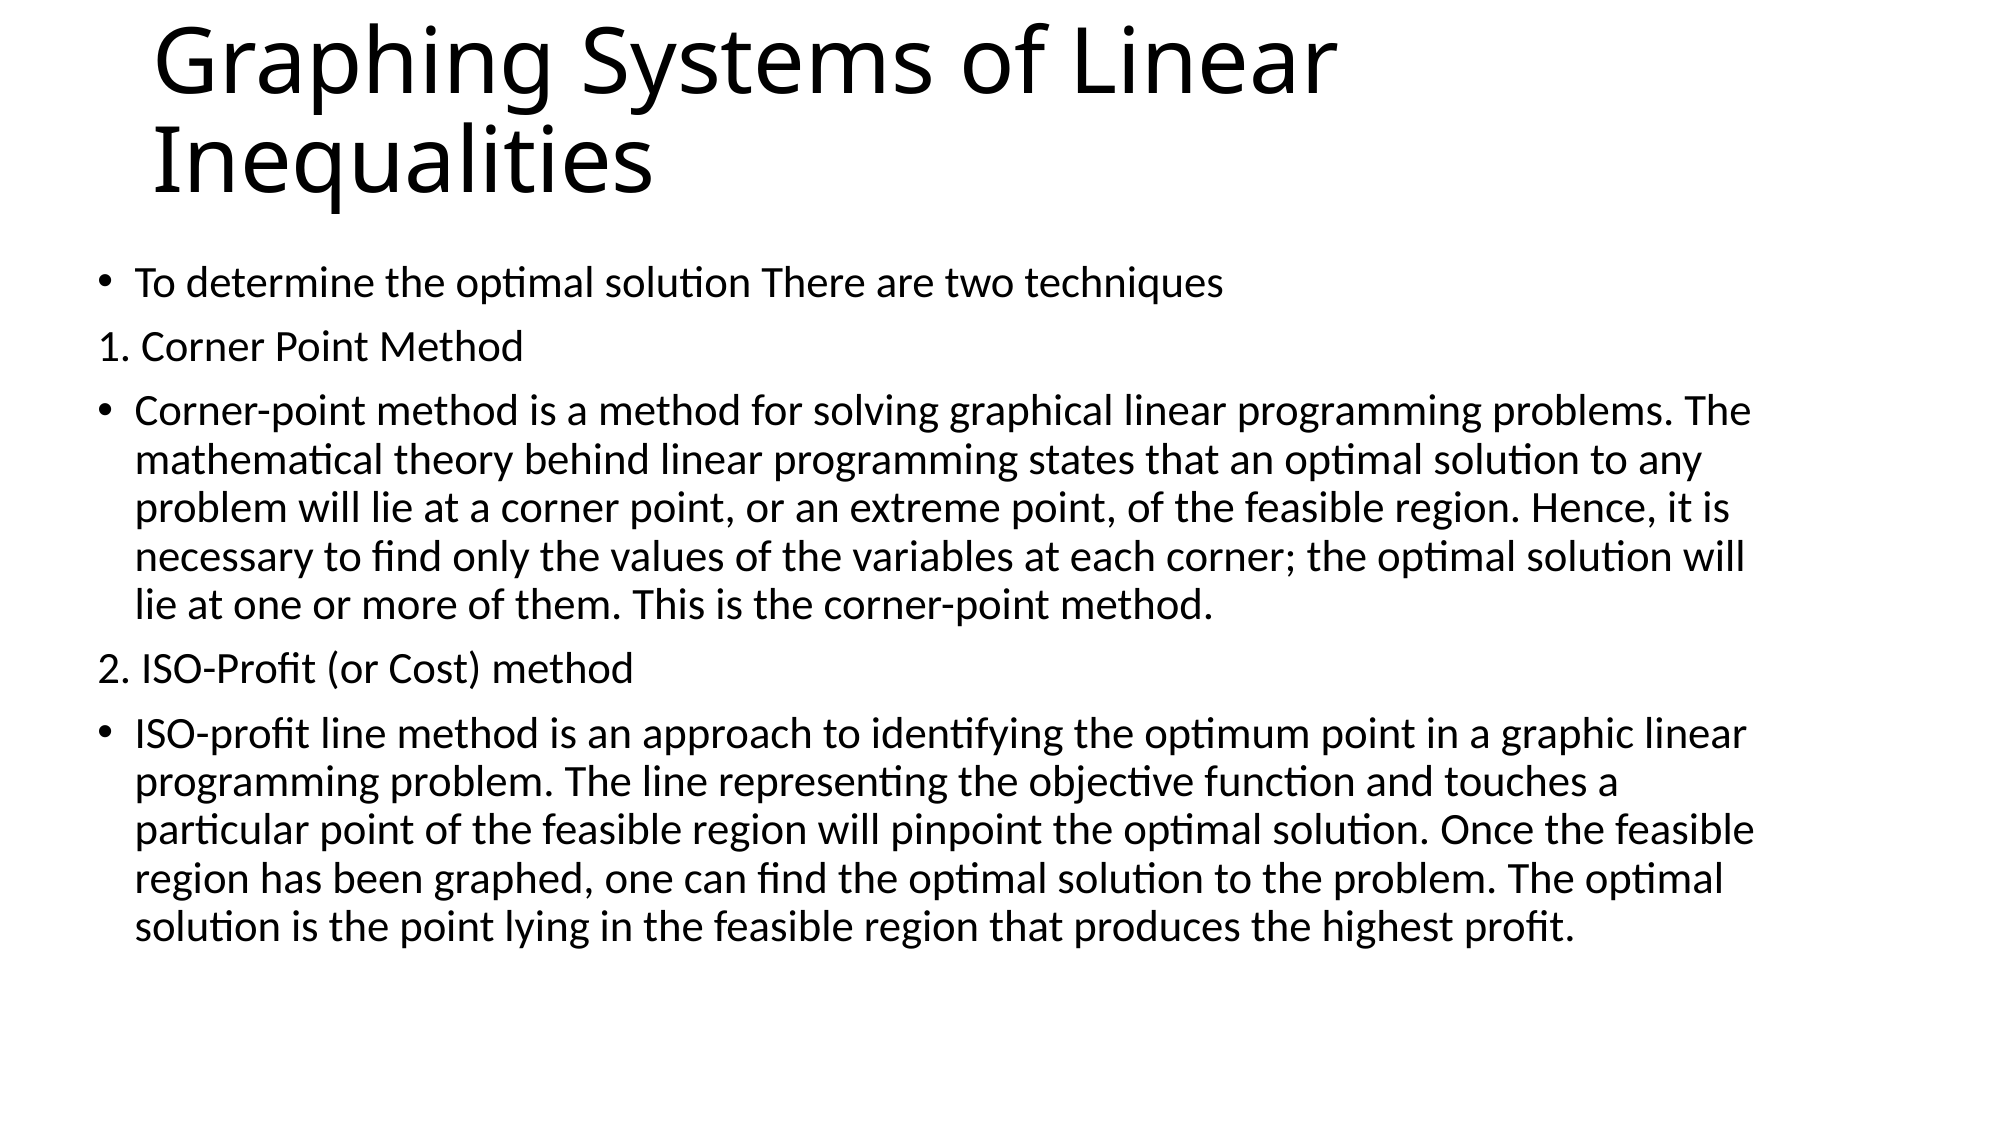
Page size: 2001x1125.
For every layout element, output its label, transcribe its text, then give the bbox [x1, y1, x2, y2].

list To determine the optimal solution There are two techniques 1. Corner Point Method Corner-point method is a method for solving graphical linear programming problems. The mathematical theory behind linear programming states that an optimal solution to any problem will lie at a corner point, or an extreme point, of the feasible region. Hence, it is necessary to find only the values of the variables at each corner; the optimal solution will lie at one or more of them. This is the corner-point method. 2. ISO-Profit (or Cost) method ISO-profit line method is an approach to identifying the optimum point in a graphic linear programming problem. The line representing the objective function and touches a particular point of the feasible region will pinpoint the optimal solution. Once the feasible region has been graphed, one can find the optimal solution to the problem. The optimal solution is the point lying in the feasible region that produces the highest profit. [82, 250, 1808, 965]
title Graphing Systems of Linear Inequalities [137, 59, 1863, 278]
